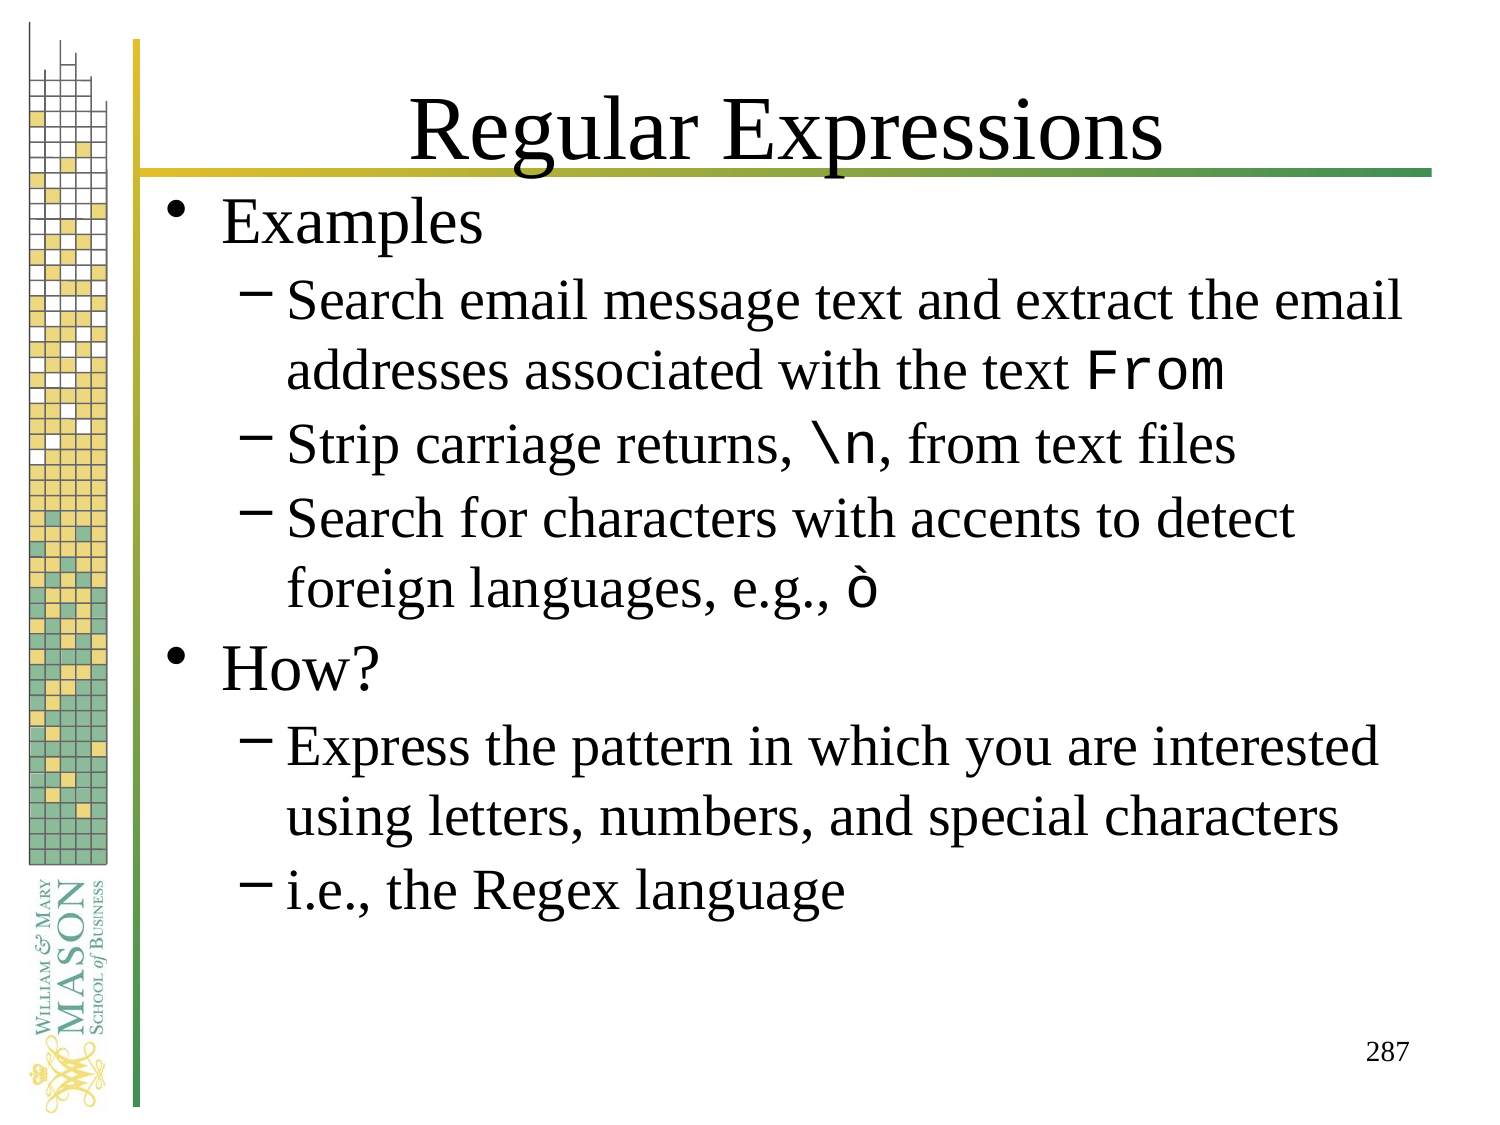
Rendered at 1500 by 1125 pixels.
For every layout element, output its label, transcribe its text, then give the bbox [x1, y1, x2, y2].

slide_number 287 [1048, 1024, 1426, 1103]
list Examples Search email message text and extract the email addresses associated with the text From Strip carriage returns, \n, from text files Search for characters with accents to detect foreign languages, e.g., ò How? Express the pattern in which you are interested using letters, numbers, and special characters i.e., the Regex language [150, 169, 1425, 1005]
title Regular Expressions [150, 45, 1425, 169]
slide_number 70 [29, 879, 107, 1113]
